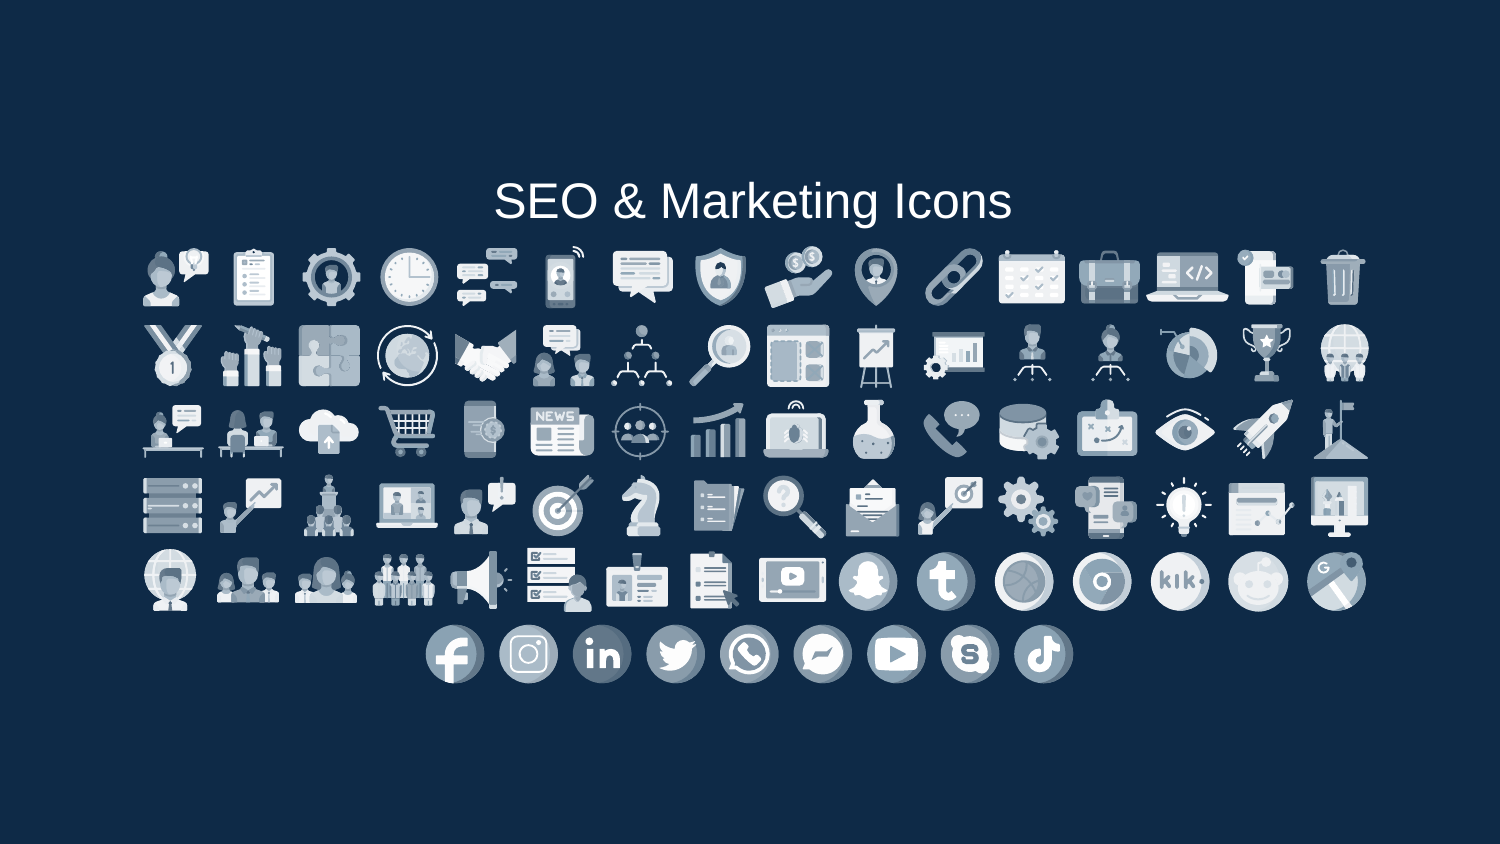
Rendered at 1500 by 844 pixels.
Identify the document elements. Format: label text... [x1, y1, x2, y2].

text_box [545, 245, 585, 309]
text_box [923, 331, 985, 380]
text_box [838, 552, 899, 611]
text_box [916, 552, 977, 611]
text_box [303, 474, 354, 537]
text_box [1150, 552, 1211, 611]
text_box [758, 557, 827, 602]
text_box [856, 324, 896, 389]
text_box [532, 474, 595, 537]
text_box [302, 247, 361, 307]
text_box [766, 324, 830, 388]
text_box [1159, 327, 1226, 379]
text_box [854, 247, 898, 307]
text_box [646, 624, 707, 684]
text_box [845, 479, 900, 537]
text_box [866, 624, 927, 684]
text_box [450, 550, 513, 610]
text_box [763, 399, 829, 458]
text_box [530, 407, 595, 456]
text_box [454, 329, 517, 382]
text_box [219, 478, 282, 534]
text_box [693, 480, 745, 531]
title SEO & Marketing Icons [175, 153, 1332, 233]
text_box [998, 250, 1065, 304]
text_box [923, 247, 985, 307]
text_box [143, 477, 203, 534]
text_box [1306, 551, 1369, 611]
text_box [1232, 399, 1294, 460]
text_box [425, 624, 486, 684]
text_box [922, 400, 980, 458]
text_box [572, 624, 633, 684]
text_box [139, 548, 197, 611]
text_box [1072, 552, 1133, 611]
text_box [233, 248, 275, 306]
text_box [690, 551, 740, 609]
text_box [1090, 324, 1131, 382]
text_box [917, 476, 983, 535]
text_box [220, 324, 282, 387]
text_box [141, 404, 205, 459]
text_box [1074, 476, 1138, 540]
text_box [994, 552, 1055, 611]
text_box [456, 247, 518, 307]
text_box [372, 553, 435, 606]
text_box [1234, 249, 1294, 305]
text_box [217, 409, 285, 458]
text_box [143, 324, 203, 387]
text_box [216, 557, 280, 603]
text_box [1242, 324, 1292, 382]
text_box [298, 324, 361, 387]
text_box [690, 402, 746, 458]
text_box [1012, 324, 1052, 382]
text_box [298, 409, 360, 454]
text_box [764, 245, 834, 309]
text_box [694, 247, 747, 307]
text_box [762, 475, 827, 539]
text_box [848, 399, 897, 459]
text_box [526, 547, 592, 613]
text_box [1228, 482, 1295, 536]
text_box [1078, 250, 1141, 304]
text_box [793, 624, 854, 684]
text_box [719, 624, 780, 684]
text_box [999, 403, 1060, 460]
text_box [1013, 624, 1075, 684]
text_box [998, 476, 1059, 537]
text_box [373, 324, 442, 387]
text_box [612, 250, 674, 304]
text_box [376, 483, 438, 529]
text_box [1146, 252, 1229, 302]
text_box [621, 474, 661, 537]
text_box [532, 324, 595, 387]
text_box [1155, 476, 1213, 538]
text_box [454, 476, 516, 535]
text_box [1228, 551, 1290, 612]
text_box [498, 624, 559, 684]
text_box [143, 247, 209, 307]
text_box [464, 400, 505, 459]
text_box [610, 402, 670, 461]
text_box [940, 624, 1001, 684]
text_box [605, 552, 669, 607]
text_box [1320, 249, 1367, 305]
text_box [1313, 399, 1369, 460]
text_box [294, 556, 358, 604]
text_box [1315, 324, 1369, 382]
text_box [377, 405, 437, 458]
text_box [380, 247, 439, 307]
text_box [1155, 408, 1216, 451]
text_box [1077, 399, 1138, 457]
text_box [688, 324, 751, 387]
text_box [1310, 476, 1369, 538]
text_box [610, 324, 673, 387]
